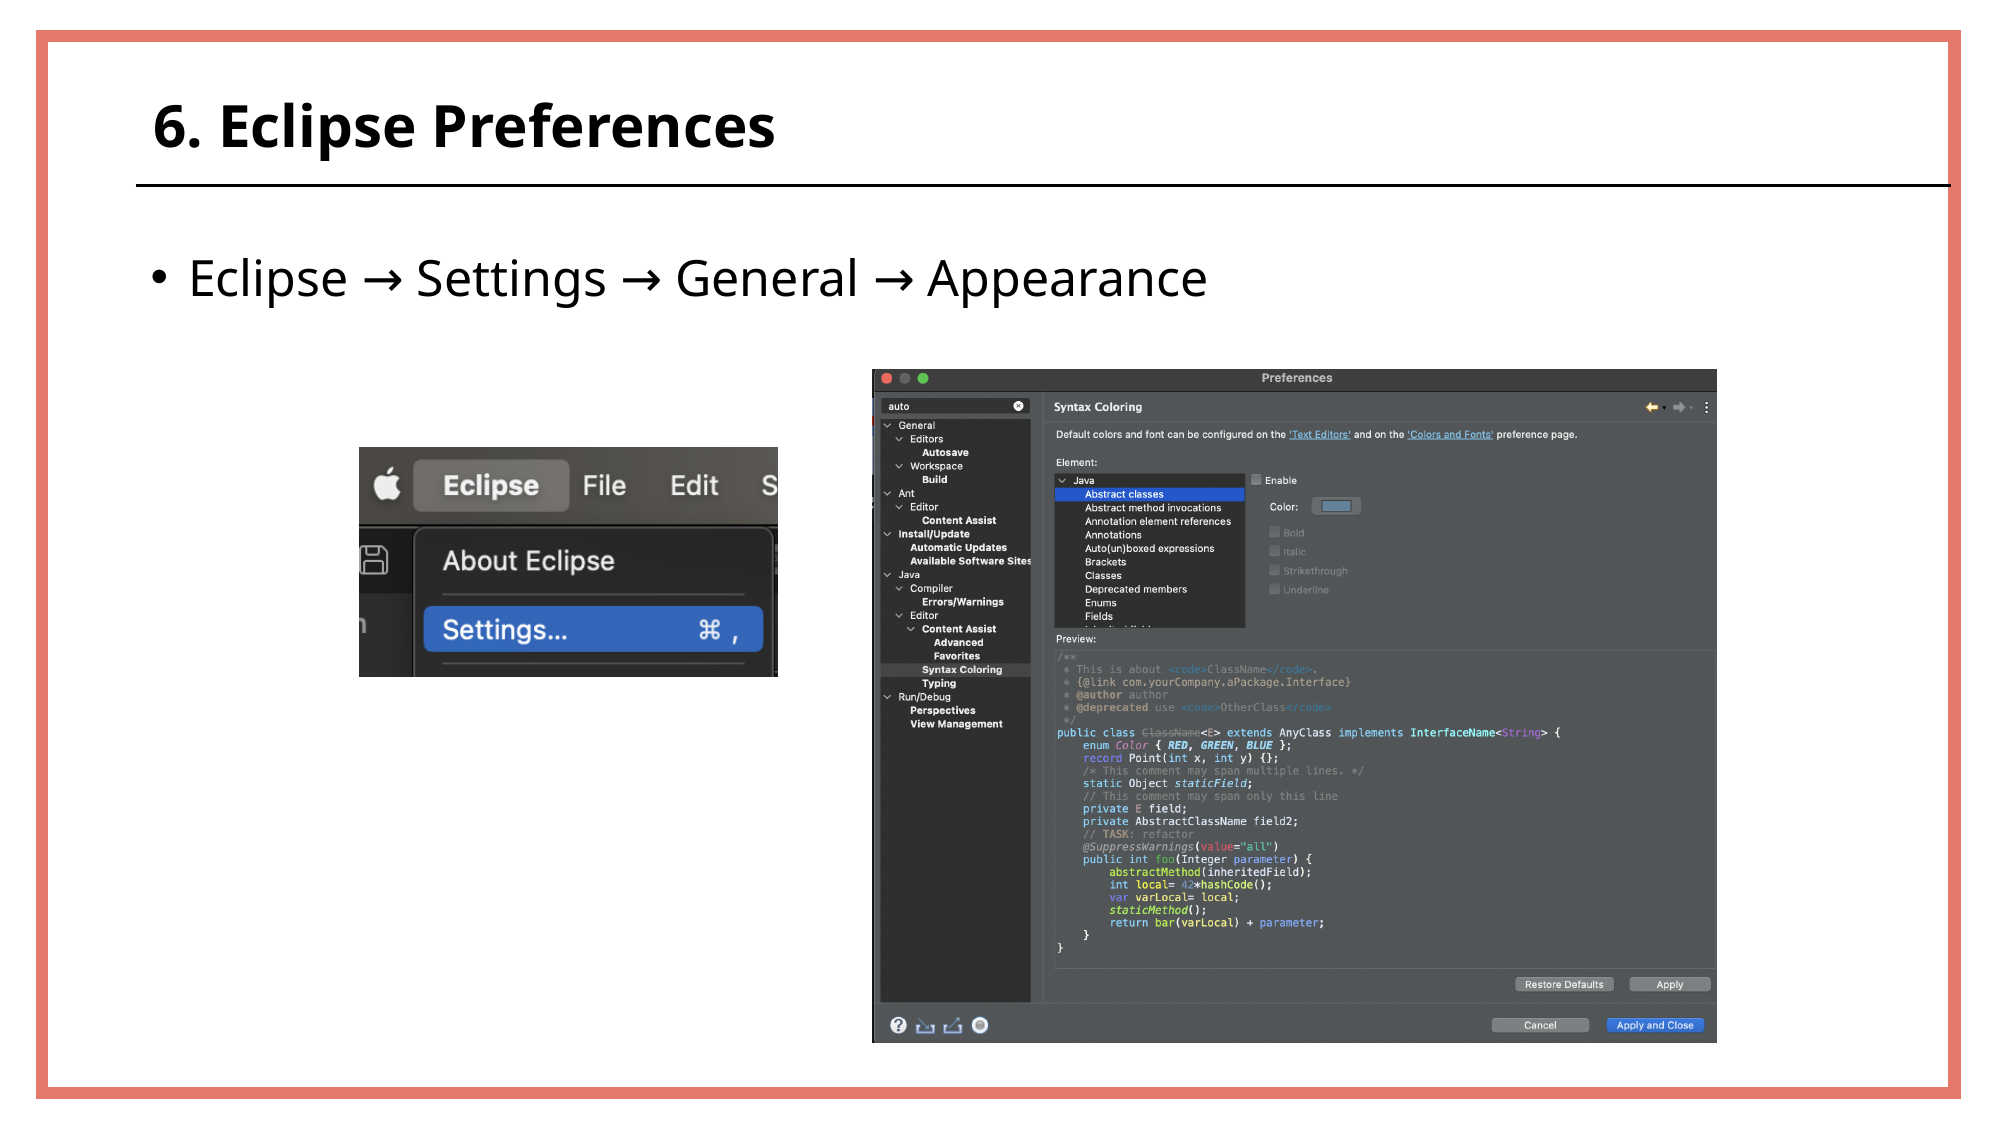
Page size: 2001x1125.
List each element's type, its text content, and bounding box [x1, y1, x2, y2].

picture [359, 447, 779, 677]
list Eclipse → Settings → General → Appearance [135, 223, 1863, 1059]
picture [872, 369, 1717, 1043]
slide_number 26 [1412, 1059, 1863, 1103]
list 6. Eclipse Preferences [138, 76, 1373, 182]
